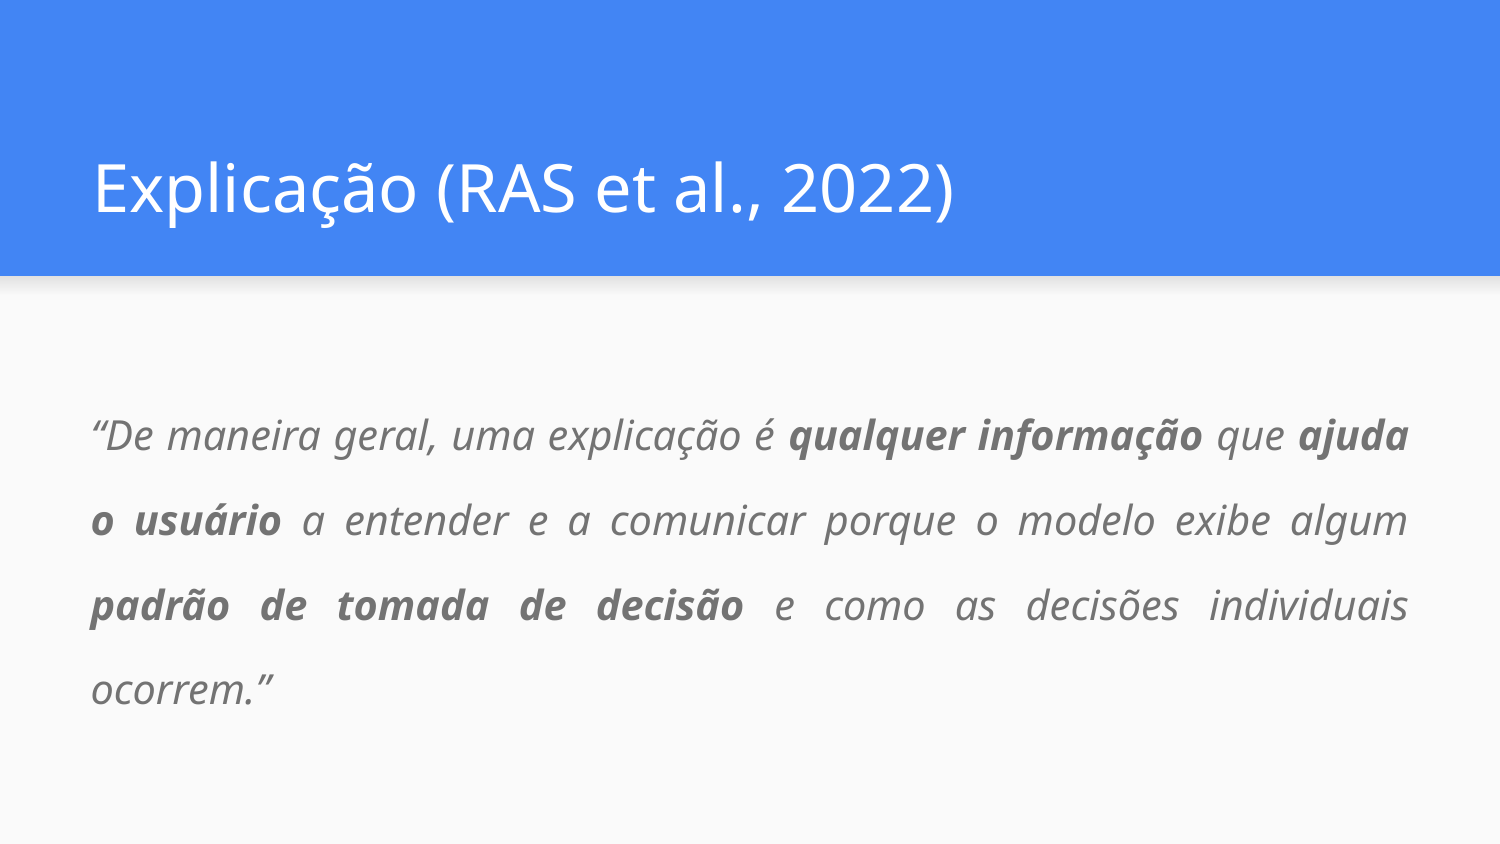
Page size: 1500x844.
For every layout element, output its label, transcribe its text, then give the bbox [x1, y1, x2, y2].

list “De maneira geral, uma explicação é qualquer informação que ajuda o usuário a entender e a comunicar porque o modelo exibe algum padrão de tomada de decisão e como as decisões individuais ocorrem.” [75, 362, 1425, 738]
title Explicação (RAS et al., 2022) [77, 121, 1427, 248]
